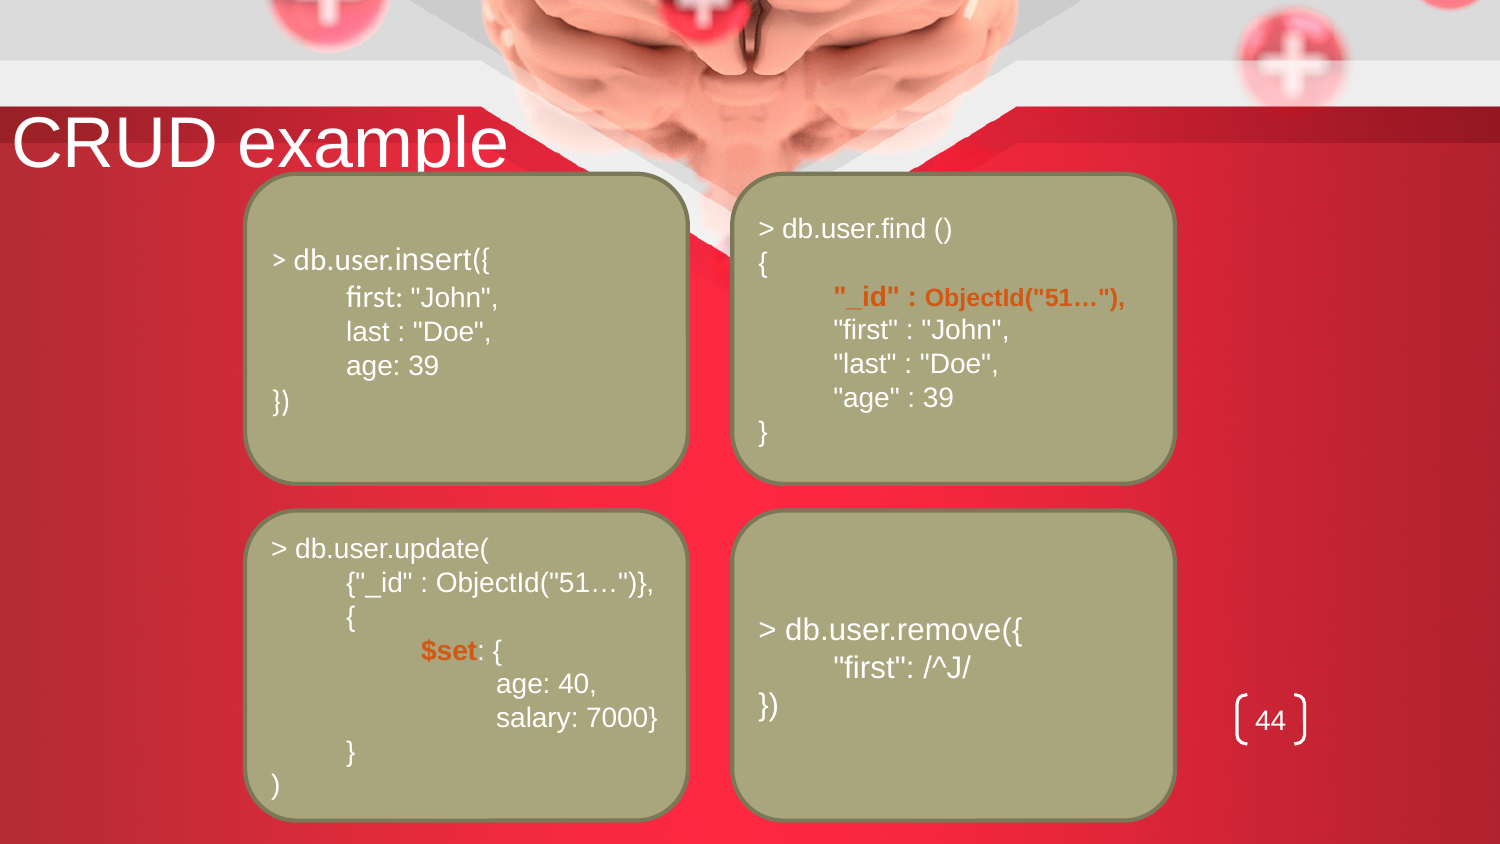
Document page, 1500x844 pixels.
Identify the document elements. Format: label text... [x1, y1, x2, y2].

text_box > db.user.find () { "_id" : ObjectId("51…"), "first" : "John", "last" : "Doe", "age" : 39 } [732, 173, 1175, 484]
picture [0, 0, 1500, 844]
text_box 44 [1237, 694, 1305, 744]
text_box > db.user.remove({ "first": /^J/ }) [732, 510, 1175, 821]
text_box > db.user.update( {"_id" : ObjectId("51…")}, { $set: { age: 40, salary: 7000} } ) [245, 510, 688, 821]
text_box > db.user.insert({ first: "John", last : "Doe", age: 39 }) [245, 173, 688, 484]
text_box CRUD example [0, 68, 938, 210]
